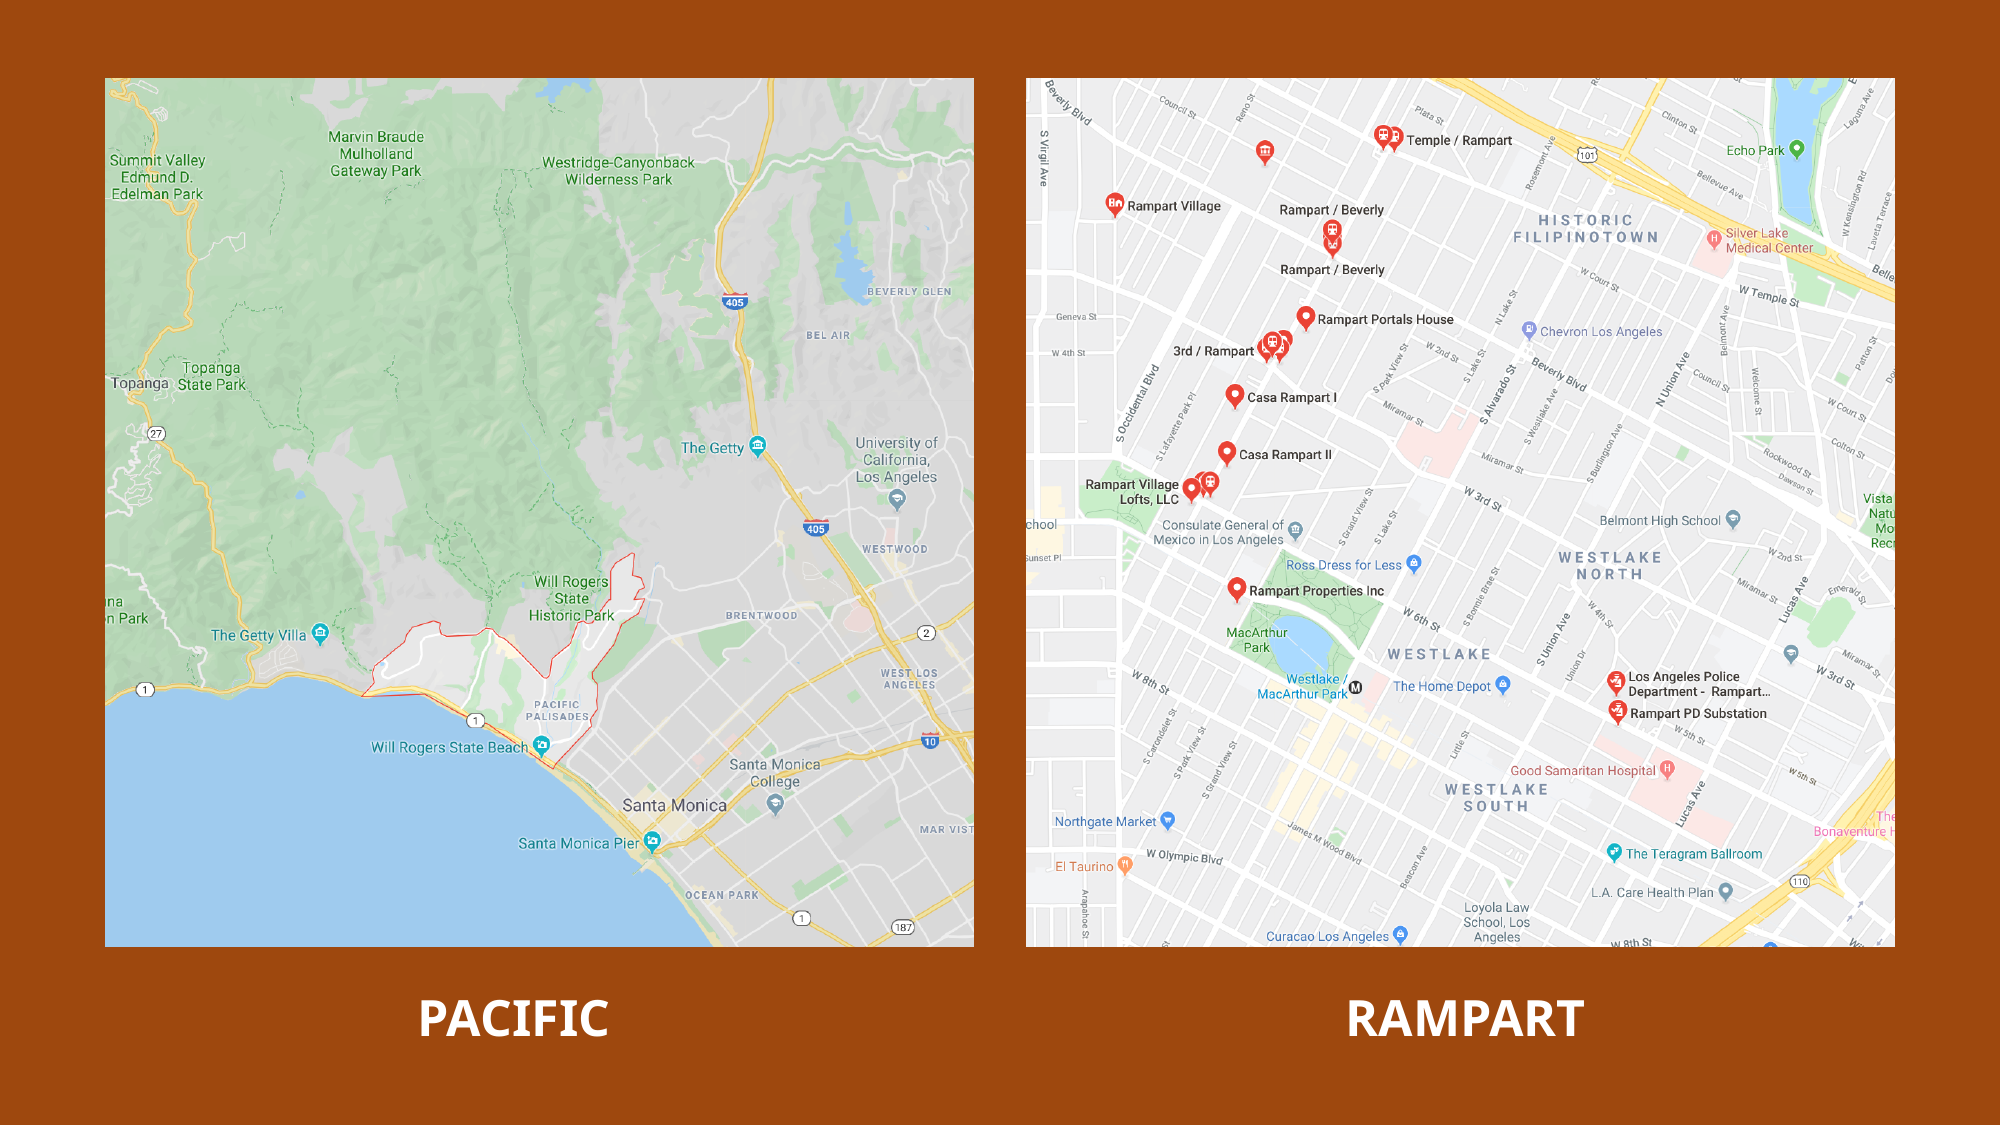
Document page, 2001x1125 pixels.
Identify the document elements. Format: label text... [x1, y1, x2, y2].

picture [105, 78, 974, 947]
picture [1026, 78, 1895, 947]
text_box RAMPART [1331, 978, 1660, 1054]
text_box PACIFIC [403, 978, 653, 1054]
